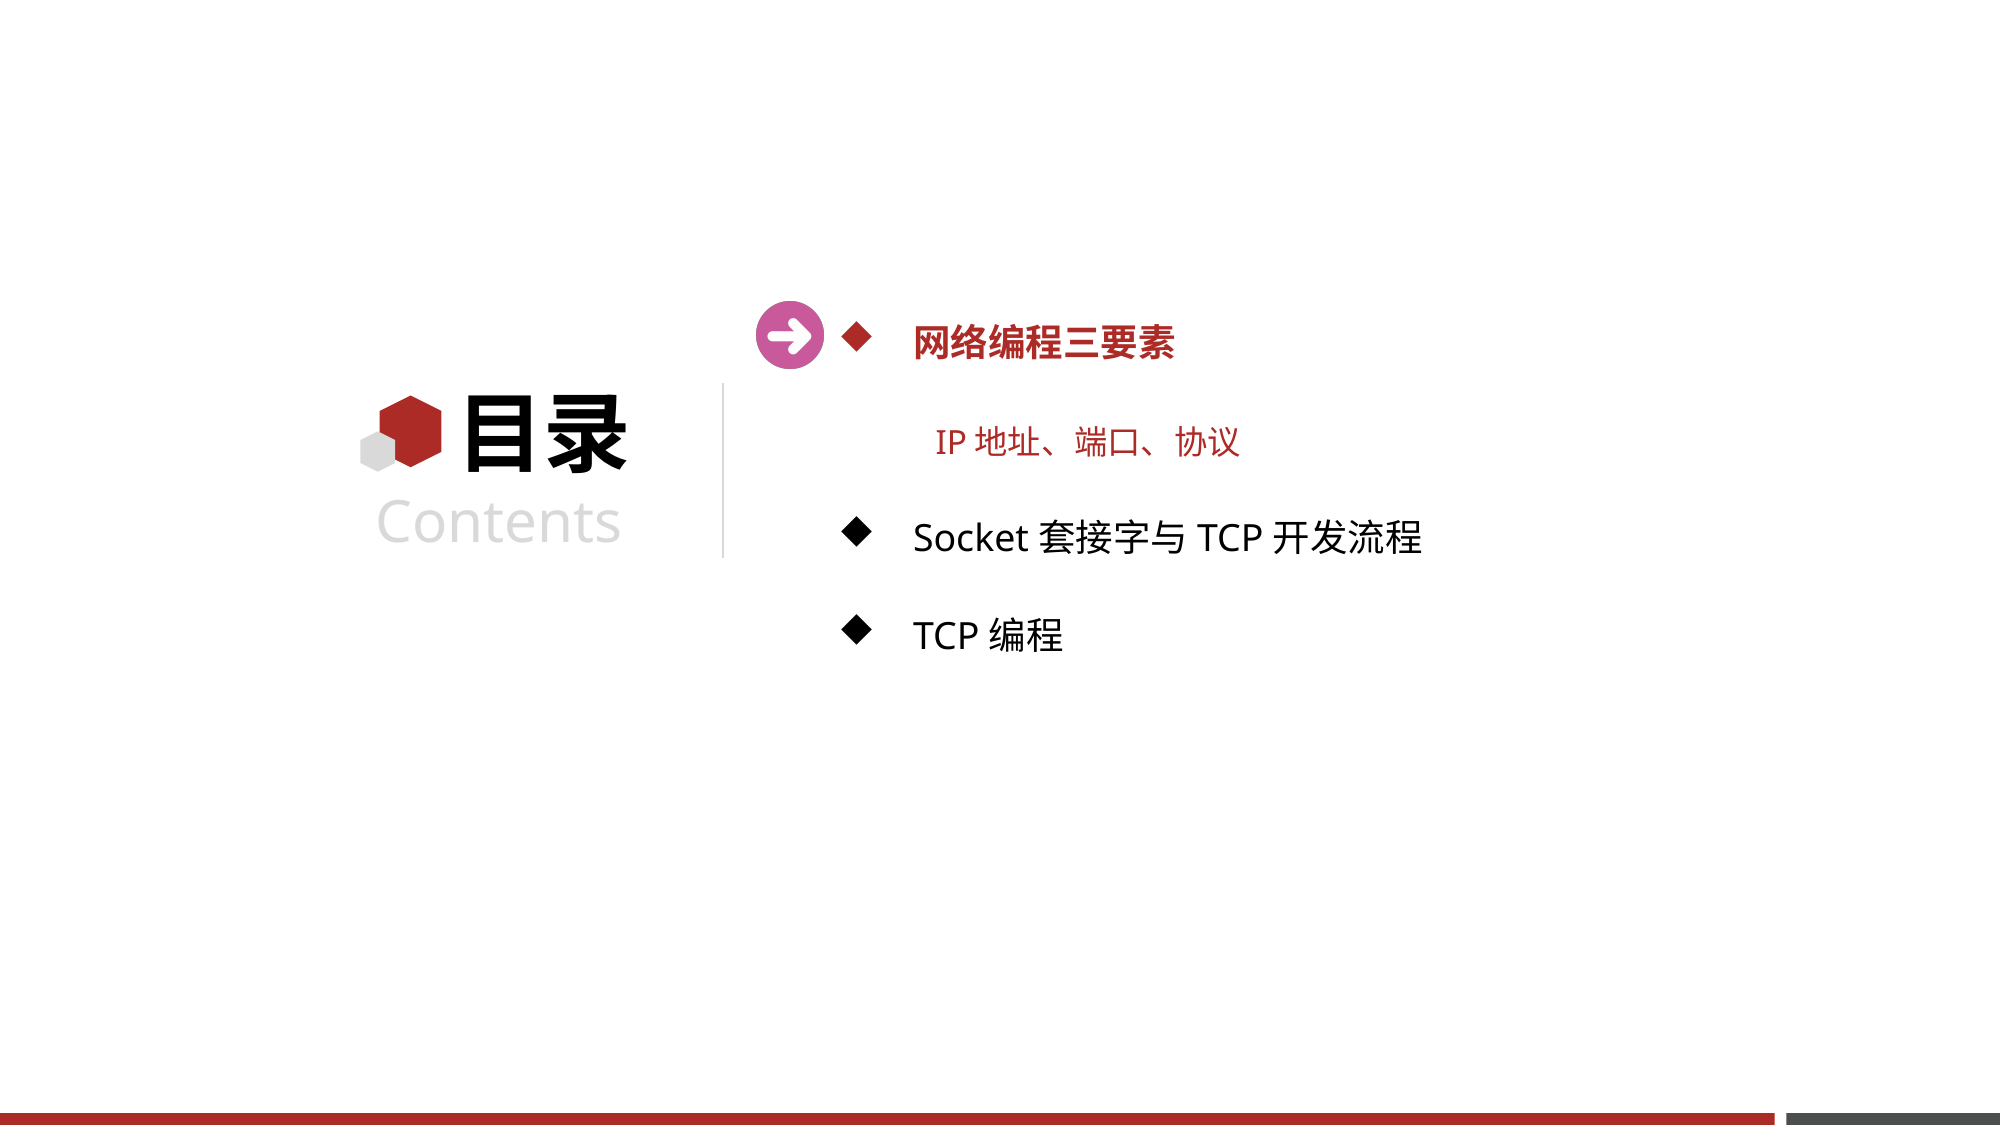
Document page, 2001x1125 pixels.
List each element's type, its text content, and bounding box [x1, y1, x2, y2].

picture [755, 301, 824, 369]
list 网络编程三要素 IP地址、端口、协议 Socket套接字与TCP开发流程 TCP编程 [823, 165, 1804, 864]
